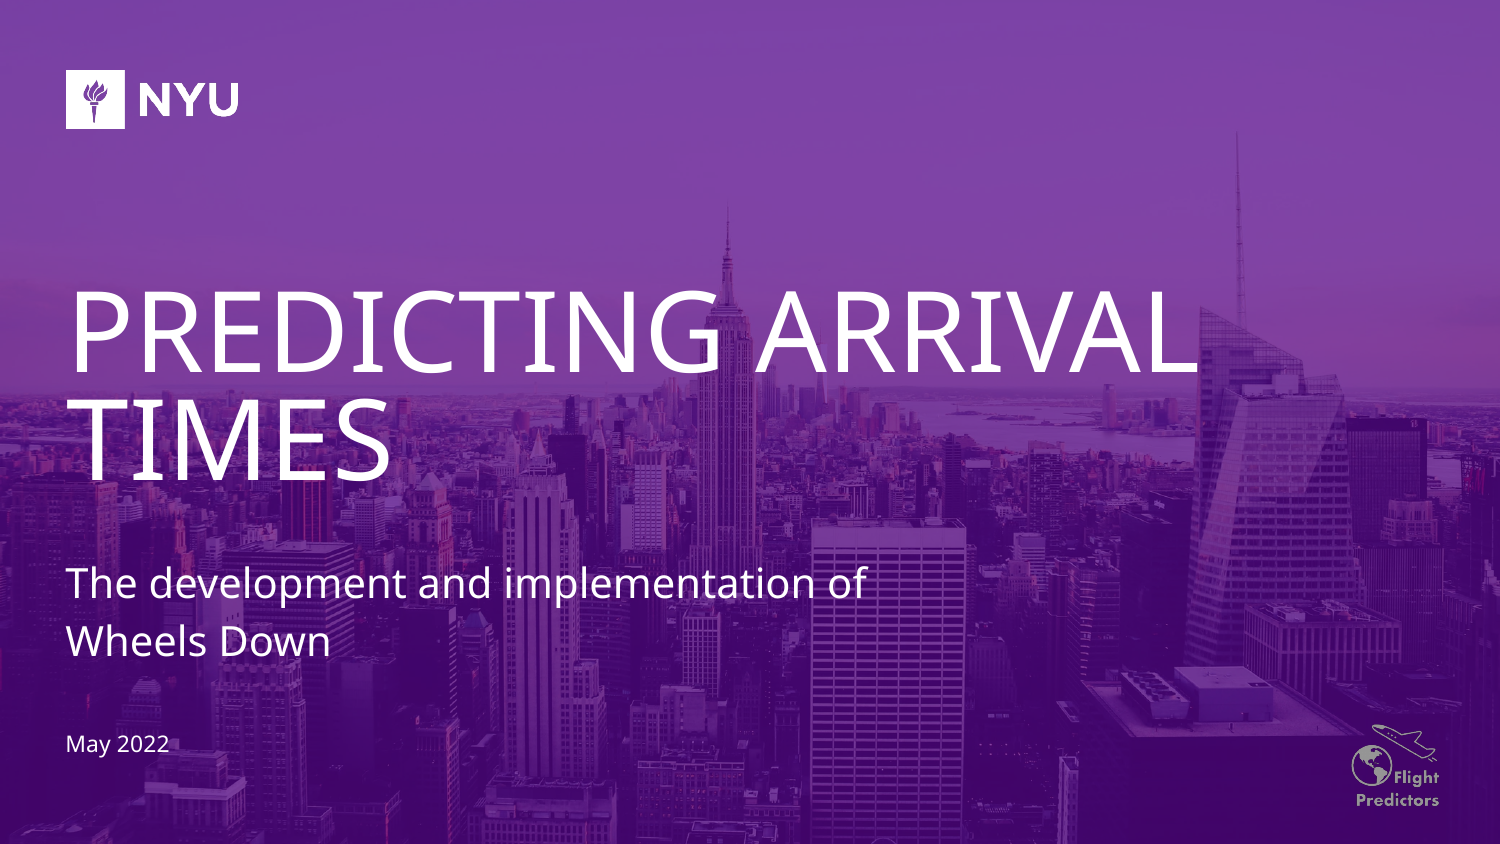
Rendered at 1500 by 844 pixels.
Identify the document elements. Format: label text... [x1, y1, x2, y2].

subtitle The development and implementation of Wheels Down [50, 534, 889, 663]
picture [66, 70, 239, 129]
title PREDICTING ARRIVAL TIMES [51, 204, 1408, 518]
picture [1333, 721, 1450, 822]
list May 2022 [50, 679, 451, 788]
